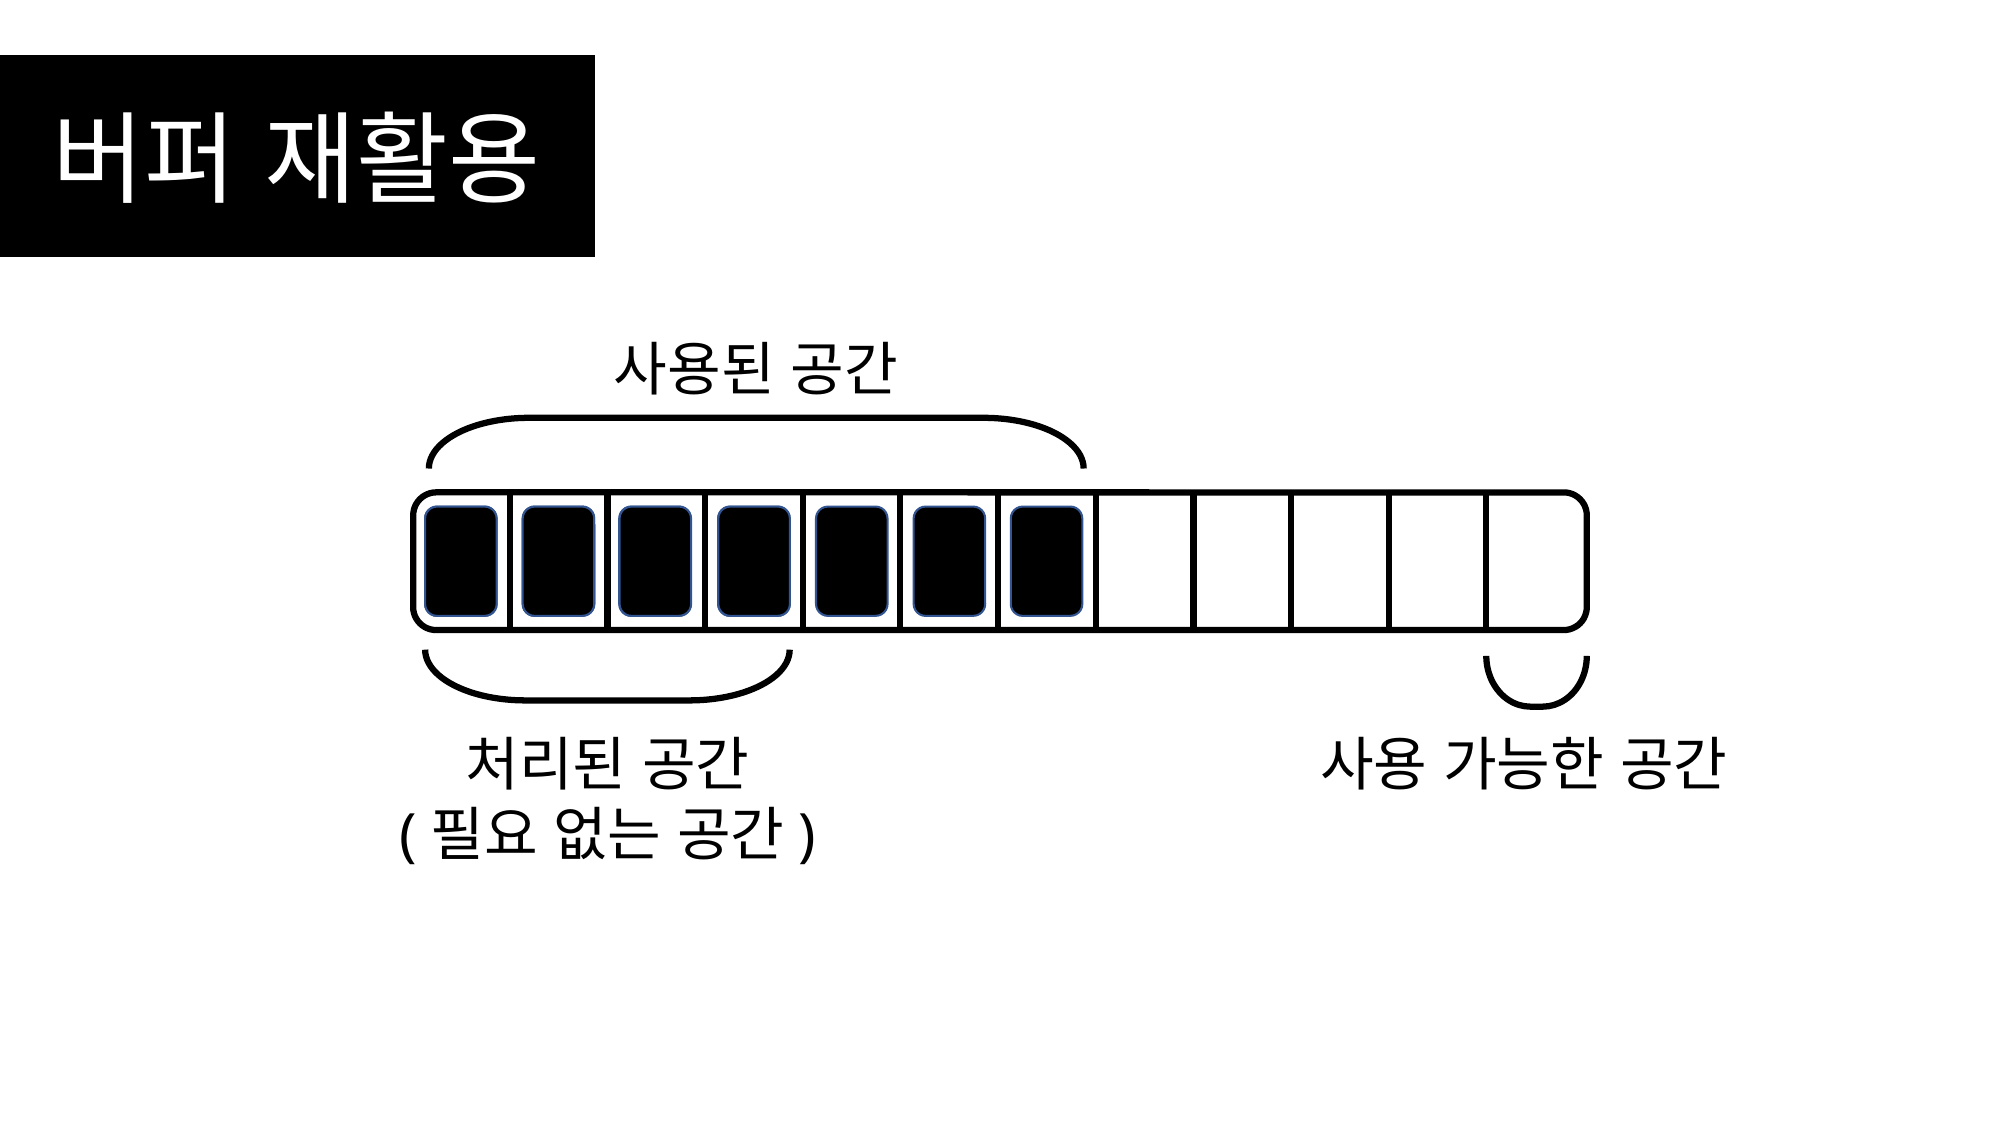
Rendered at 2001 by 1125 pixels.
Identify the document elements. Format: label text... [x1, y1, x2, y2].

text_box [1485, 655, 1588, 708]
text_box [414, 506, 801, 877]
text_box 사용된 공간 [599, 324, 913, 410]
text_box 사용 가능한 공간 [1305, 720, 1742, 805]
text_box 버퍼 재활용 [0, 55, 595, 257]
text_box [413, 492, 1587, 631]
text_box [428, 417, 1085, 469]
